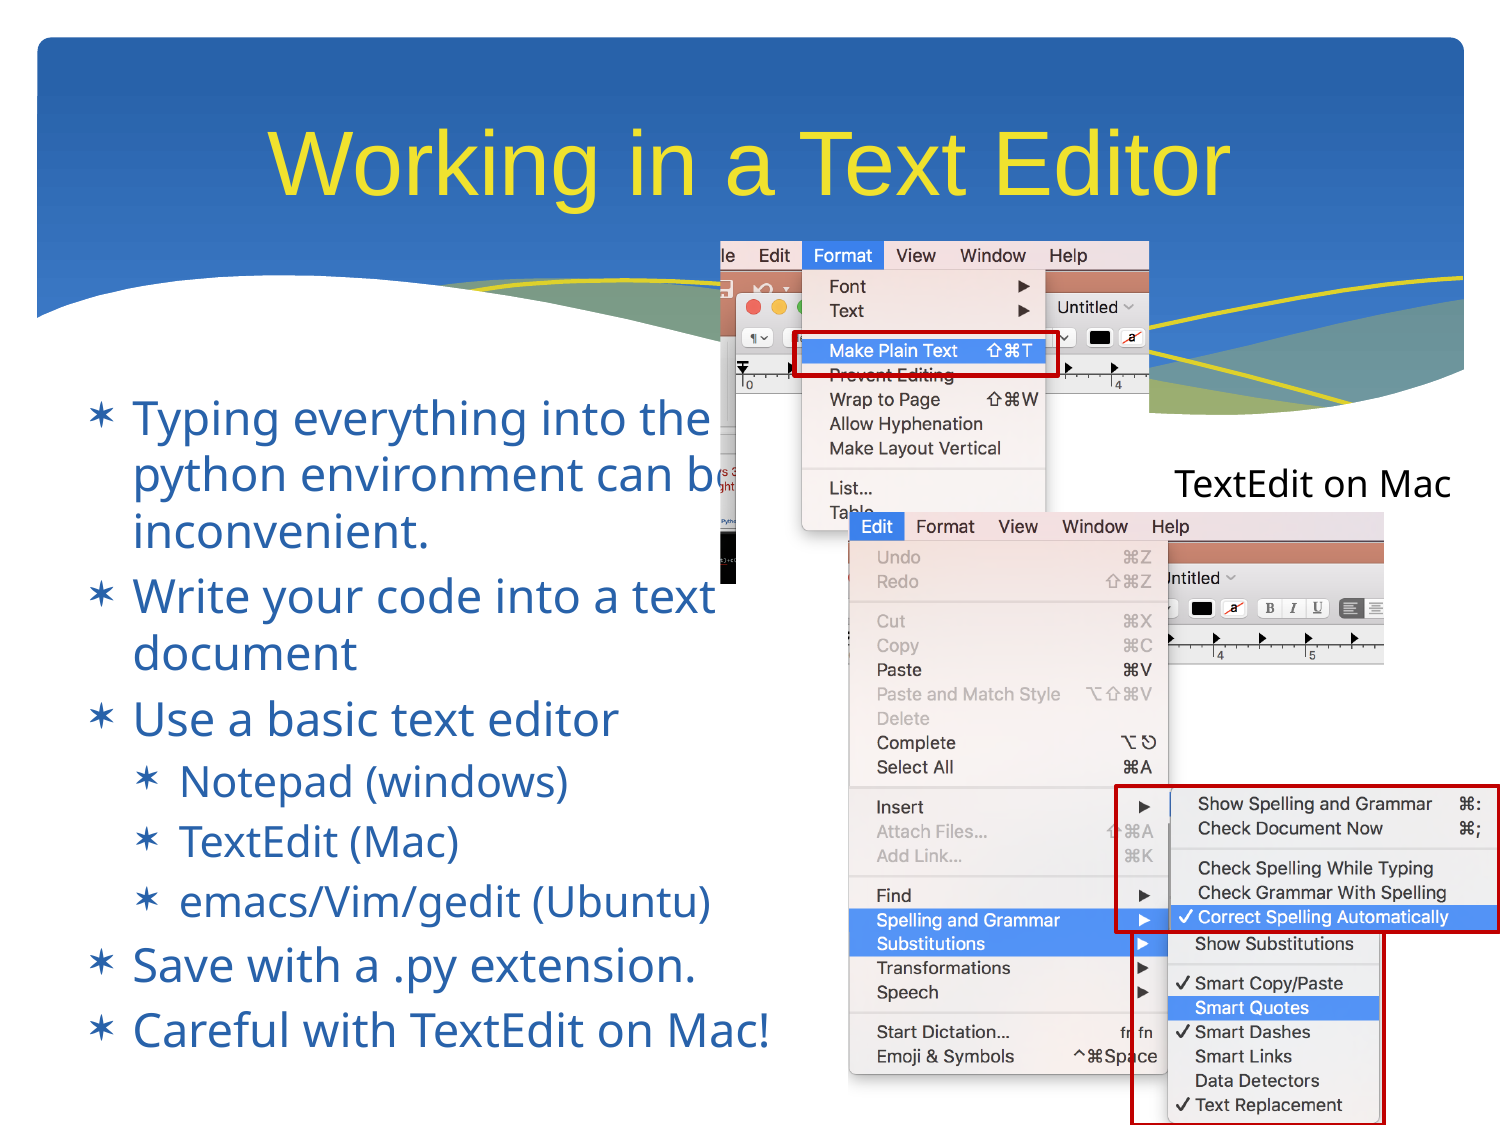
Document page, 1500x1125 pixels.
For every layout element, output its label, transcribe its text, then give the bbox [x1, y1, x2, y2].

list Typing everything into the python environment can be inconvenient. Write your code into a text document Use a basic text editor Notepad (windows) TextEdit (Mac) emacs/Vim/gedit (Ubuntu) Save with a .py extension. Careful with TextEdit on Mac! [75, 381, 820, 1075]
text_box TextEdit on Mac [1159, 452, 1467, 512]
picture [720, 241, 1500, 1125]
title Working in a Text Editor [75, 55, 1425, 261]
